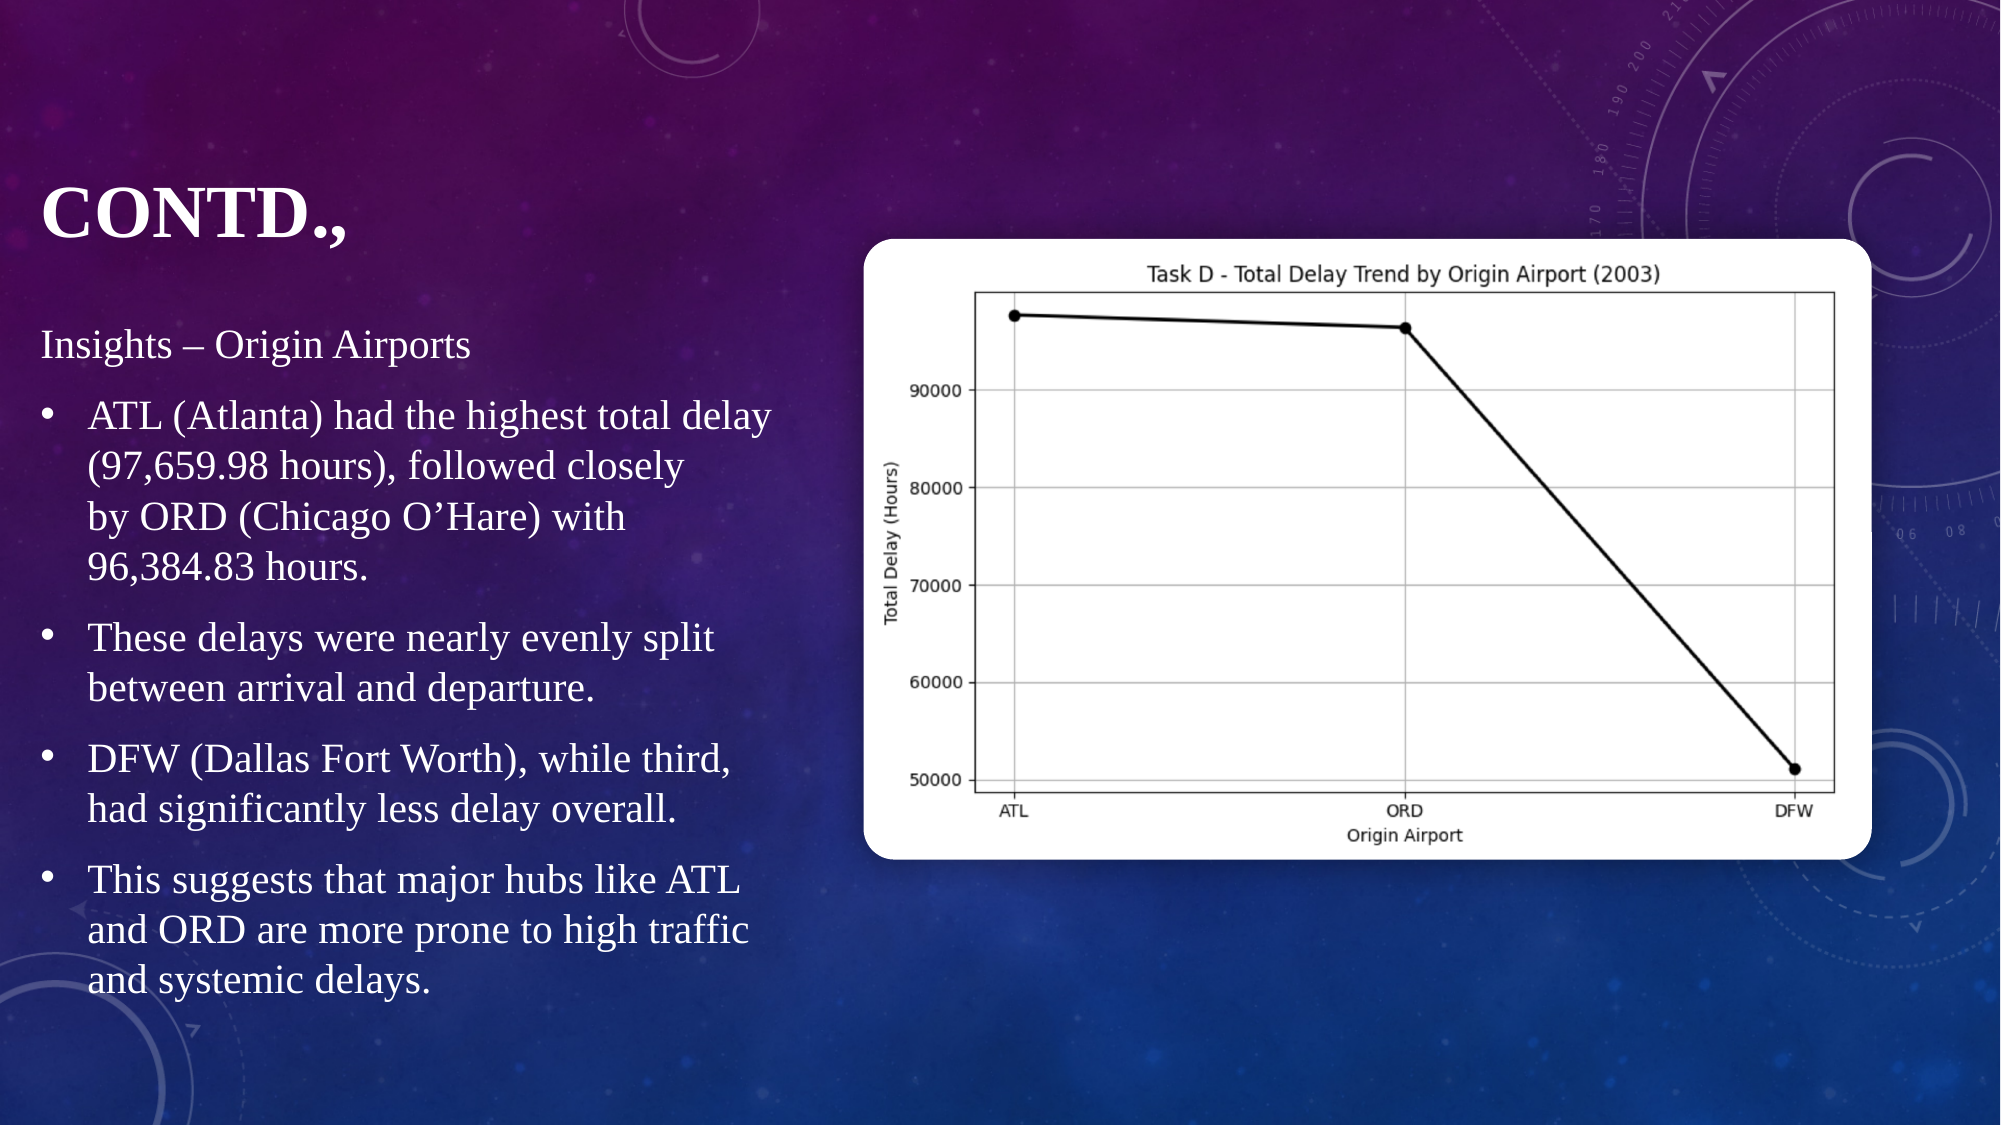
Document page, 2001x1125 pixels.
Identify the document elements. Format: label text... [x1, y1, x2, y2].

list Insights – Origin Airports ATL (Atlanta) had the highest total delay (97,659.98 hours), followed closely by ORD (Chicago O’Hare) with 96,384.83 hours. These delays were nearly evenly split between arrival and departure. DFW (Dallas Fort Worth), while third, had significantly less delay overall. This suggests that major hubs like ATL and ORD are more prone to high traffic and systemic delays. [25, 309, 789, 1064]
title Contd., [25, 88, 679, 309]
picture [0, 0, 2001, 1125]
